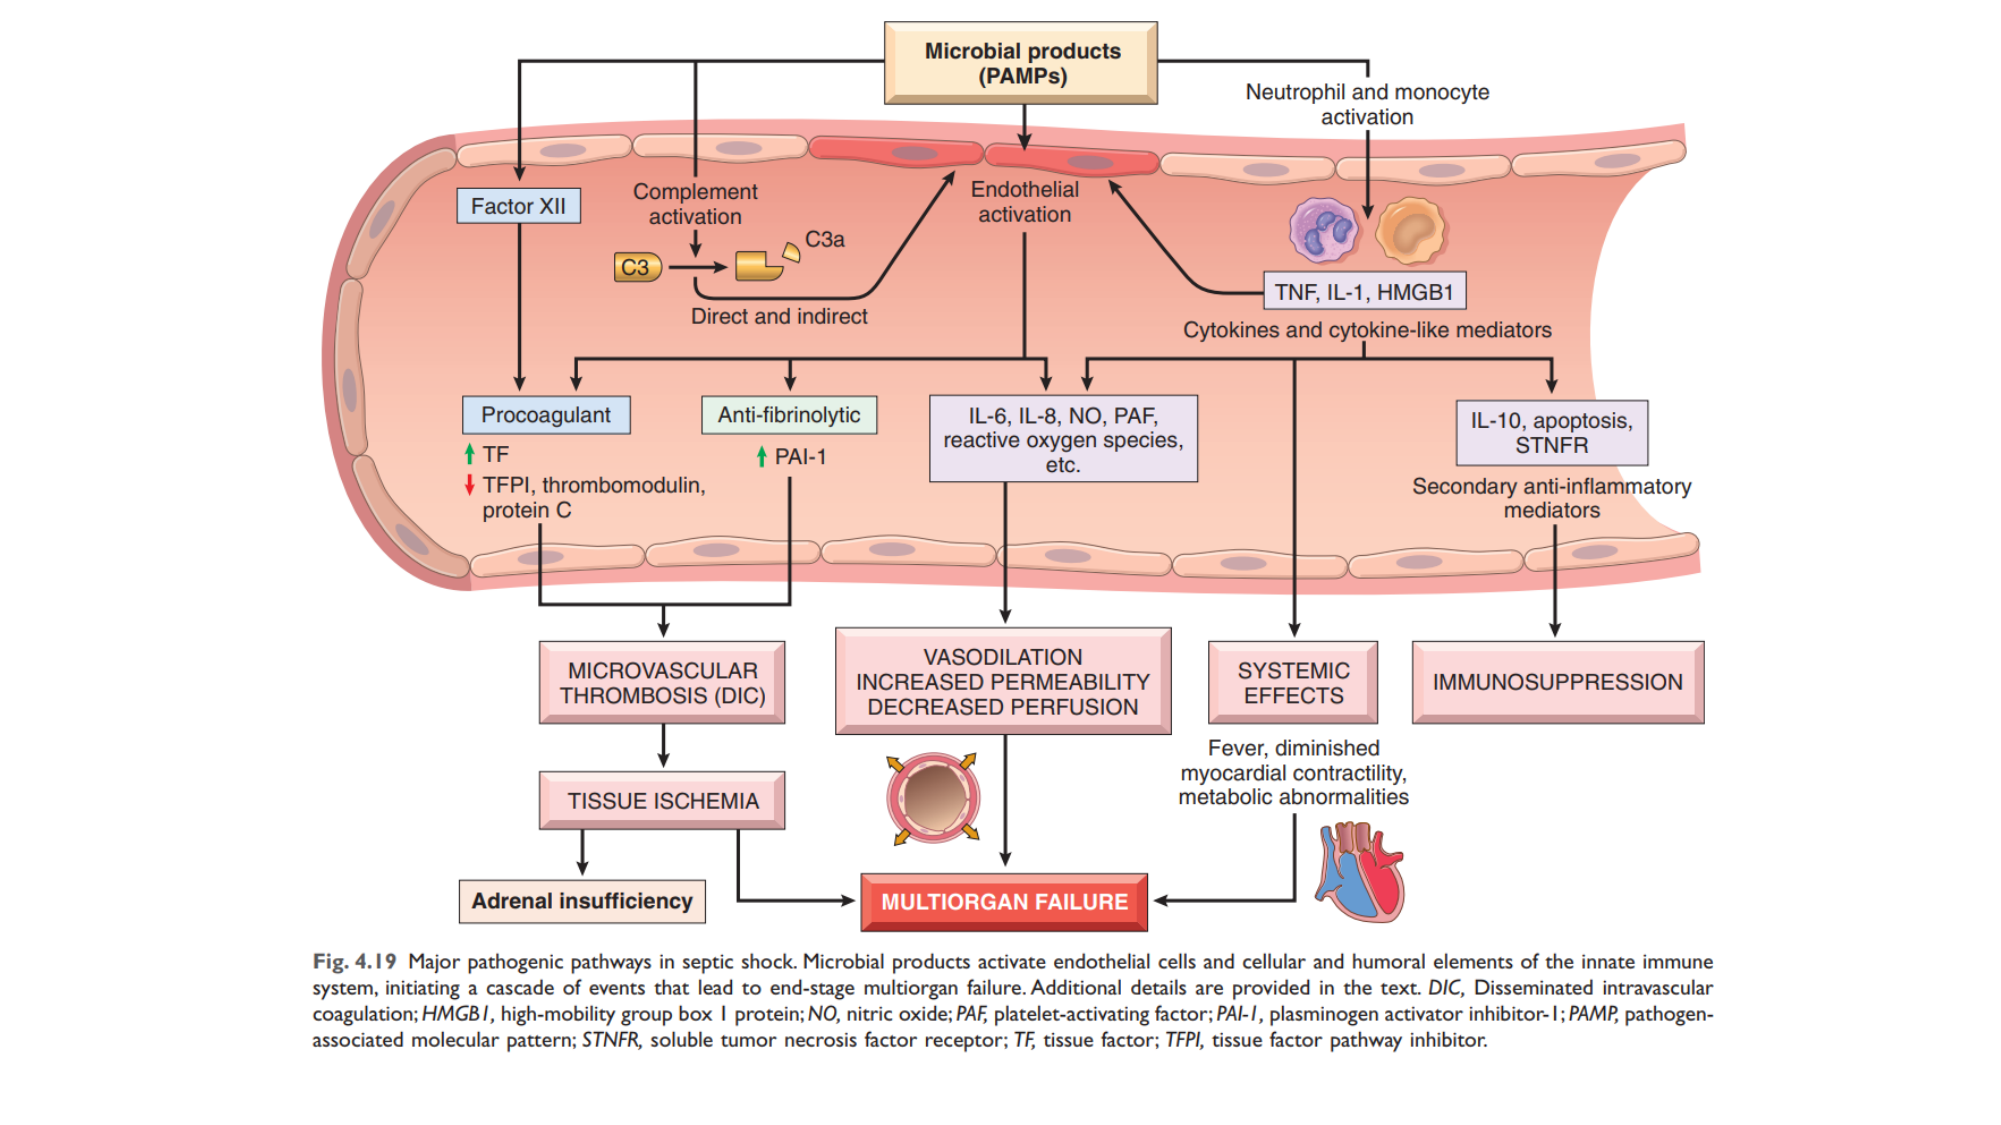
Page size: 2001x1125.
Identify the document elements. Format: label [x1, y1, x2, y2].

picture [231, 11, 1799, 1067]
